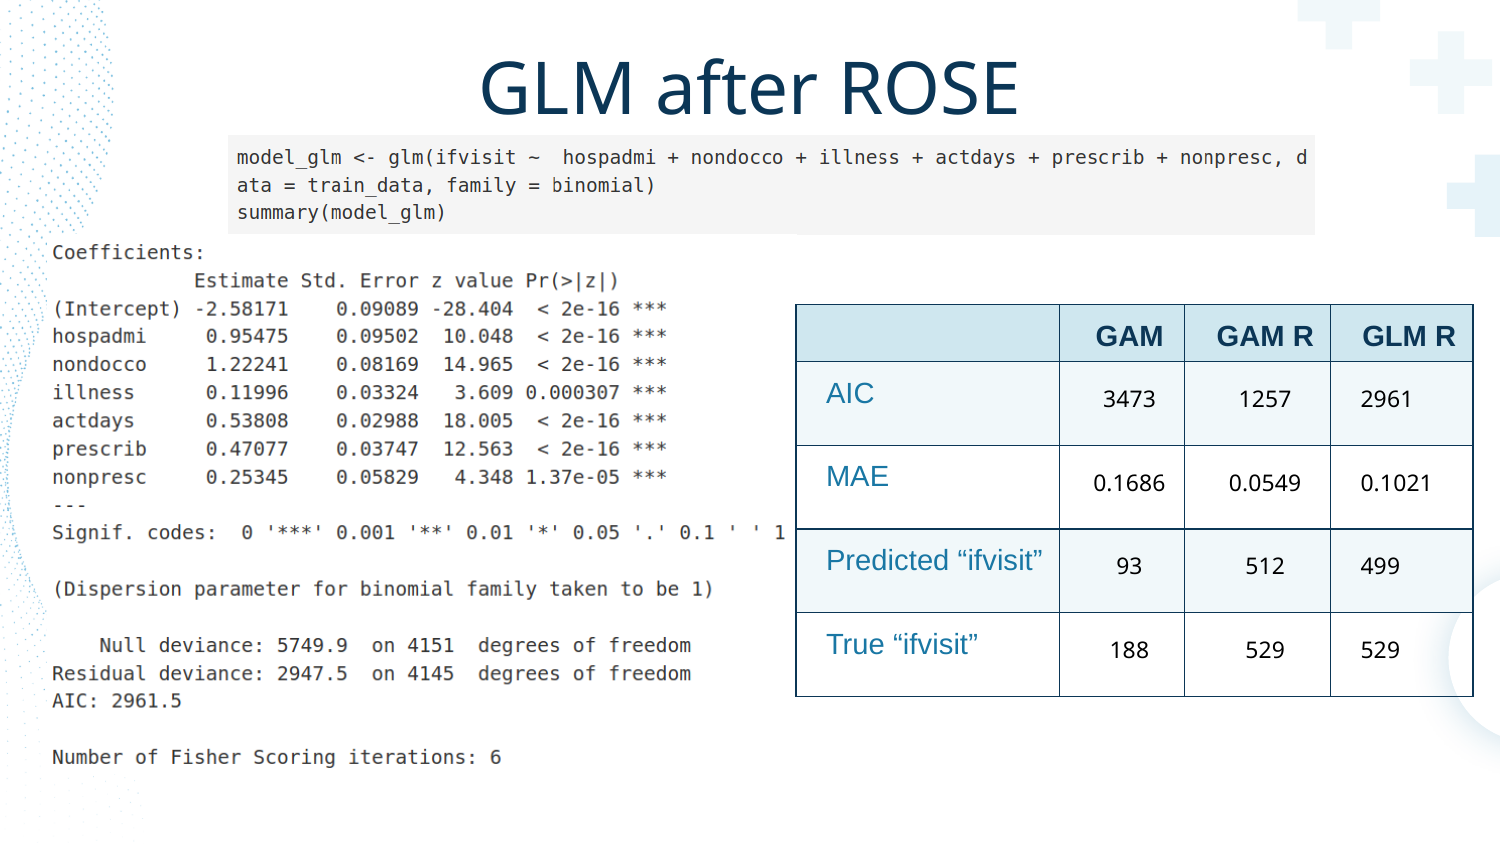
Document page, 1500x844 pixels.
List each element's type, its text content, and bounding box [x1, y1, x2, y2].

table_cell 188 [1060, 613, 1184, 696]
table_cell 3473 [1060, 362, 1184, 445]
table_cell 1257 [1185, 362, 1330, 445]
table_cell 512 [1185, 530, 1330, 612]
table_cell 0.0549 [1185, 446, 1330, 528]
picture [0, 0, 1316, 844]
table_cell 2961 [1331, 362, 1472, 445]
table_header GAM [1060, 305, 1184, 361]
table_cell 0.1686 [1060, 446, 1184, 528]
table_header [802, 305, 1059, 361]
table_cell MAE [802, 446, 1059, 528]
table_cell 529 [1331, 613, 1472, 696]
table_cell AIC [802, 362, 1059, 445]
title GLM after ROSE [118, 26, 1382, 121]
table_cell True “ifvisit” [802, 613, 1059, 696]
table_cell 0.1021 [1331, 446, 1472, 528]
table_cell 529 [1185, 613, 1330, 696]
table_cell Predicted “ifvisit” [802, 530, 1059, 612]
table_cell 93 [1060, 530, 1184, 612]
table_cell 499 [1331, 530, 1472, 612]
table_header GAM R [1185, 305, 1330, 361]
table_header GLM R [1331, 305, 1472, 361]
